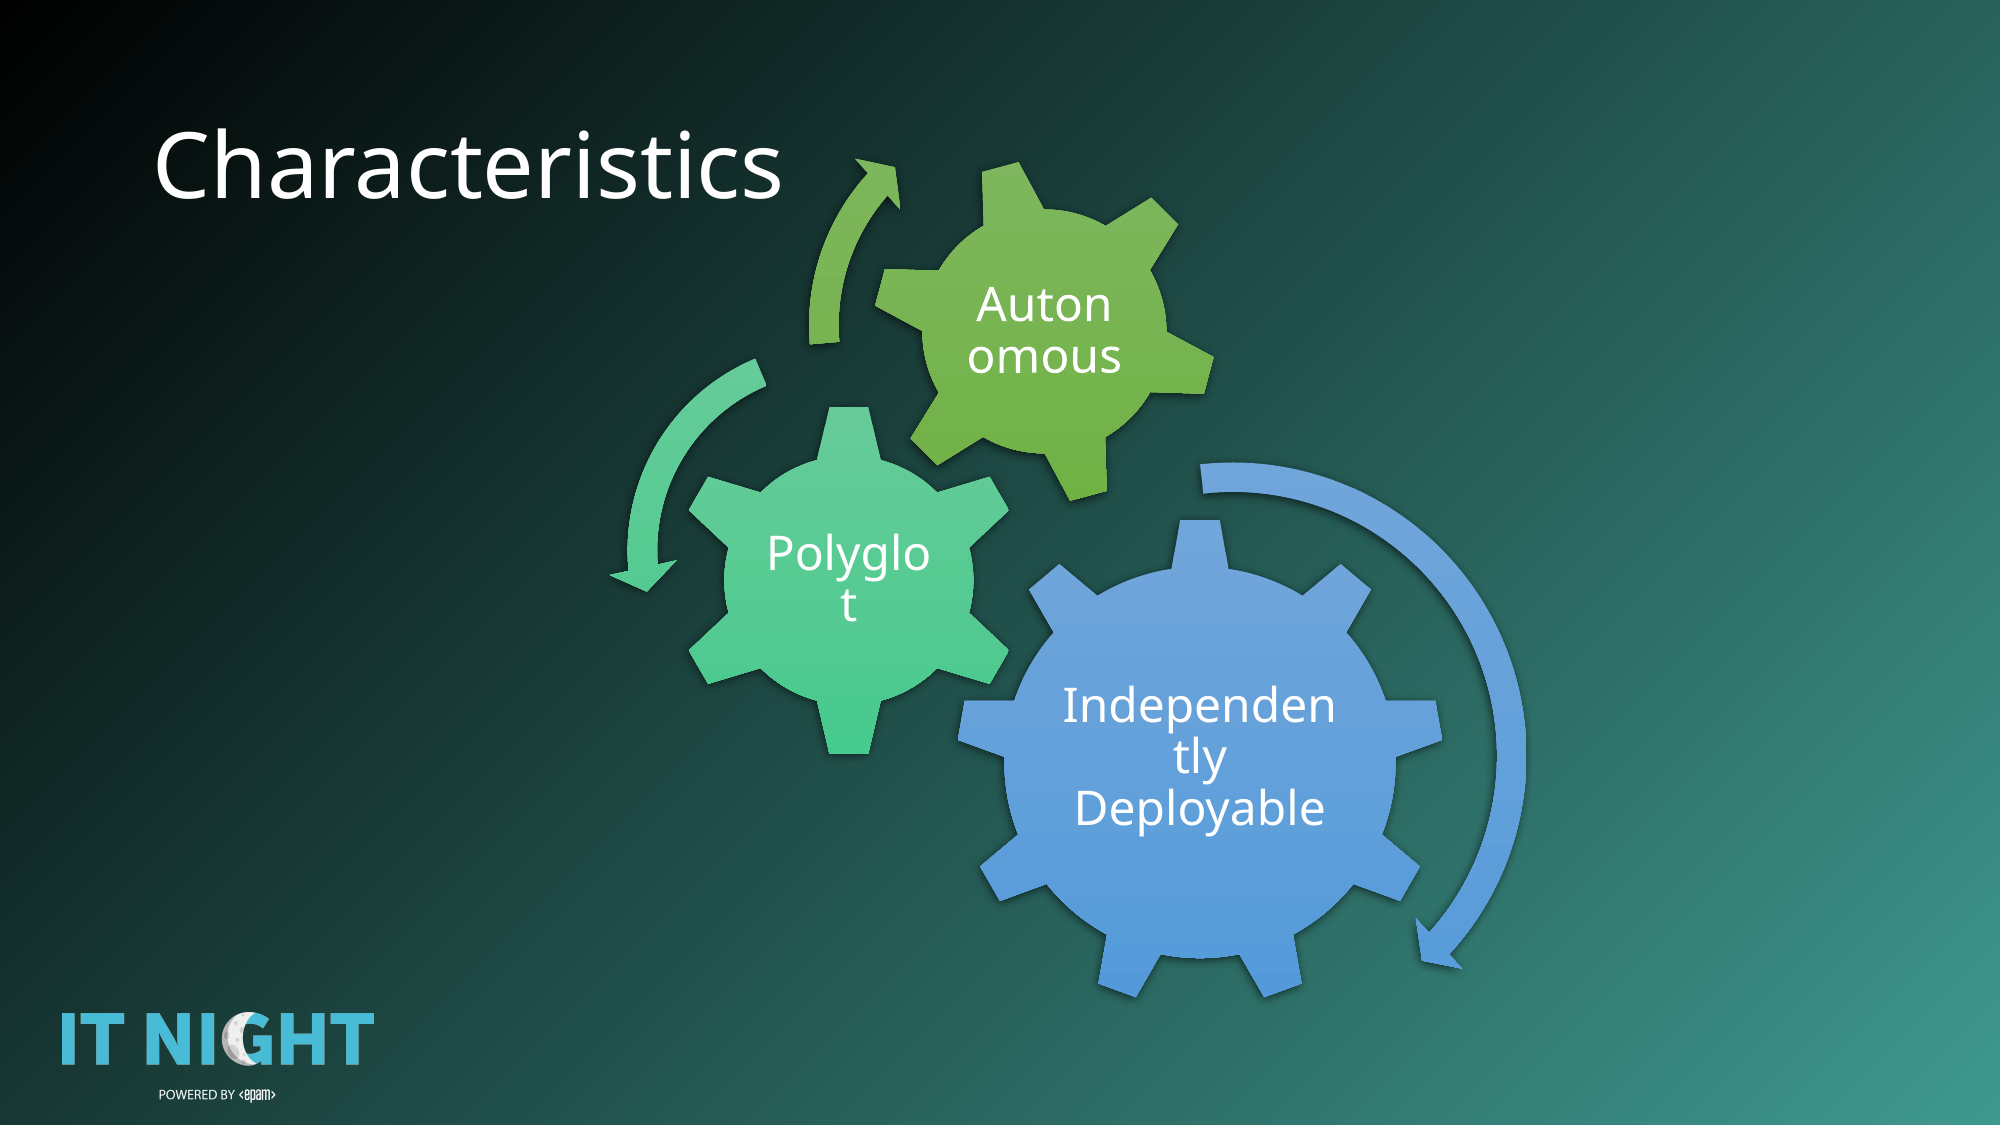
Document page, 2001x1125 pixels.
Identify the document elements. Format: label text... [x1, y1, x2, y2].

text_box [333, 117, 1667, 1007]
picture [62, 1012, 374, 1103]
title Characteristics [137, 59, 1863, 278]
